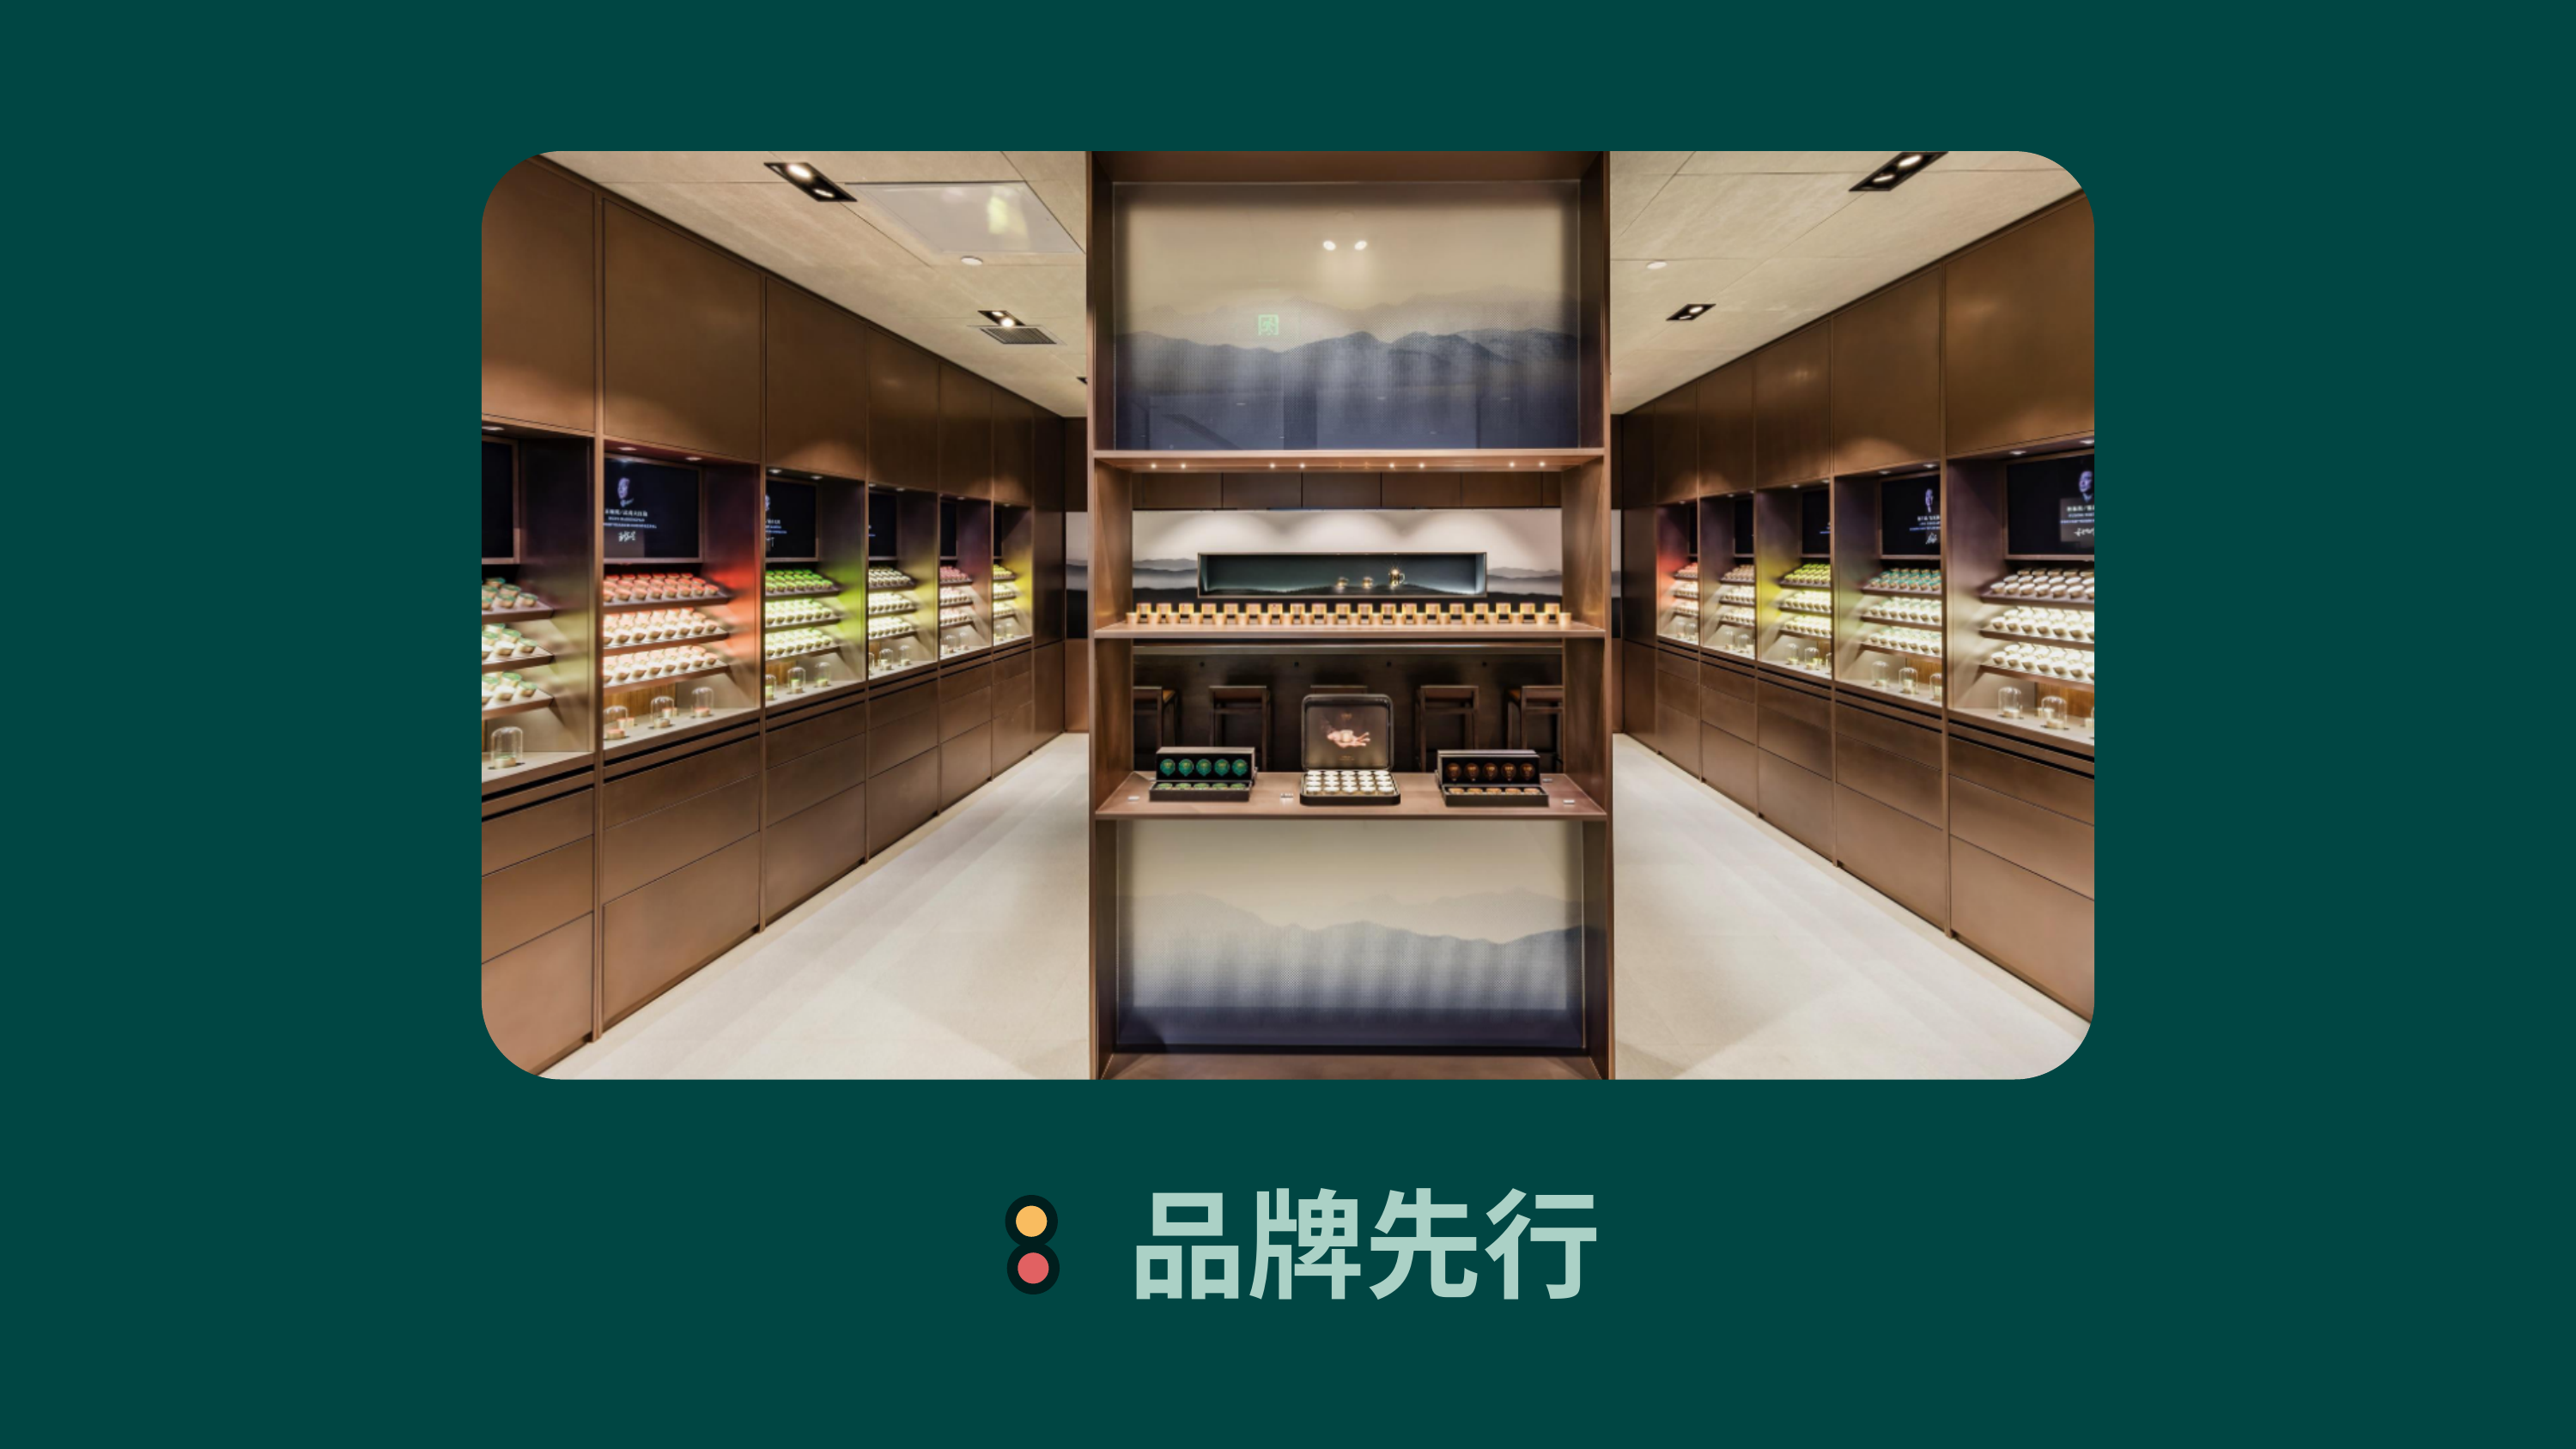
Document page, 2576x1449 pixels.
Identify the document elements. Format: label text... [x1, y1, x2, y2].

picture [481, 150, 2095, 1080]
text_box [1010, 1200, 1054, 1289]
text_box 品牌先行 [1115, 1164, 1637, 1319]
